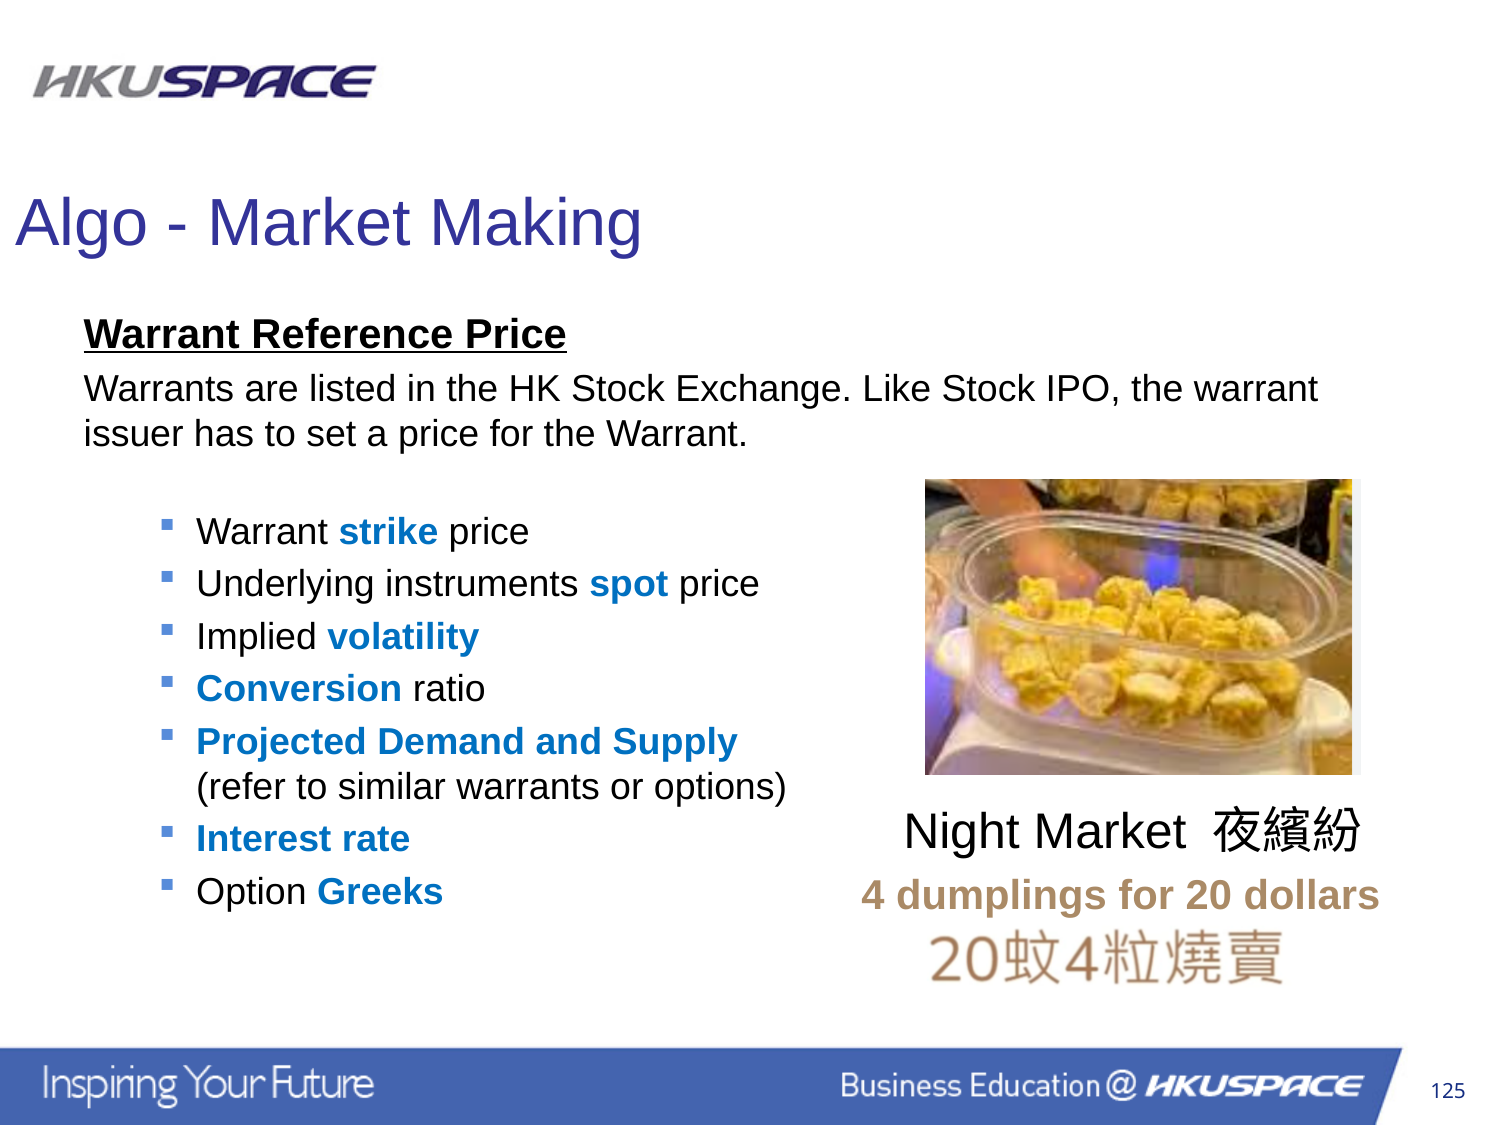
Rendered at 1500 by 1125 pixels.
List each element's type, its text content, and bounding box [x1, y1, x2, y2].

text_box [844, 479, 1398, 988]
text_box Warrant Reference Price Warrants are listed in the HK Stock Exchange. Like Stock IPO, the warrant issuer has to set a price for the Warrant. Warrant strike price Underlying instruments spot price Implied volatility Conversion ratio Projected Demand and Supply (refer to similar warrants or options) Interest rate Option Greeks [0, 299, 1412, 1094]
title Algo - Market Making [0, 101, 1325, 266]
slide_number 125 [1415, 1070, 1499, 1125]
picture [0, 0, 1500, 1125]
